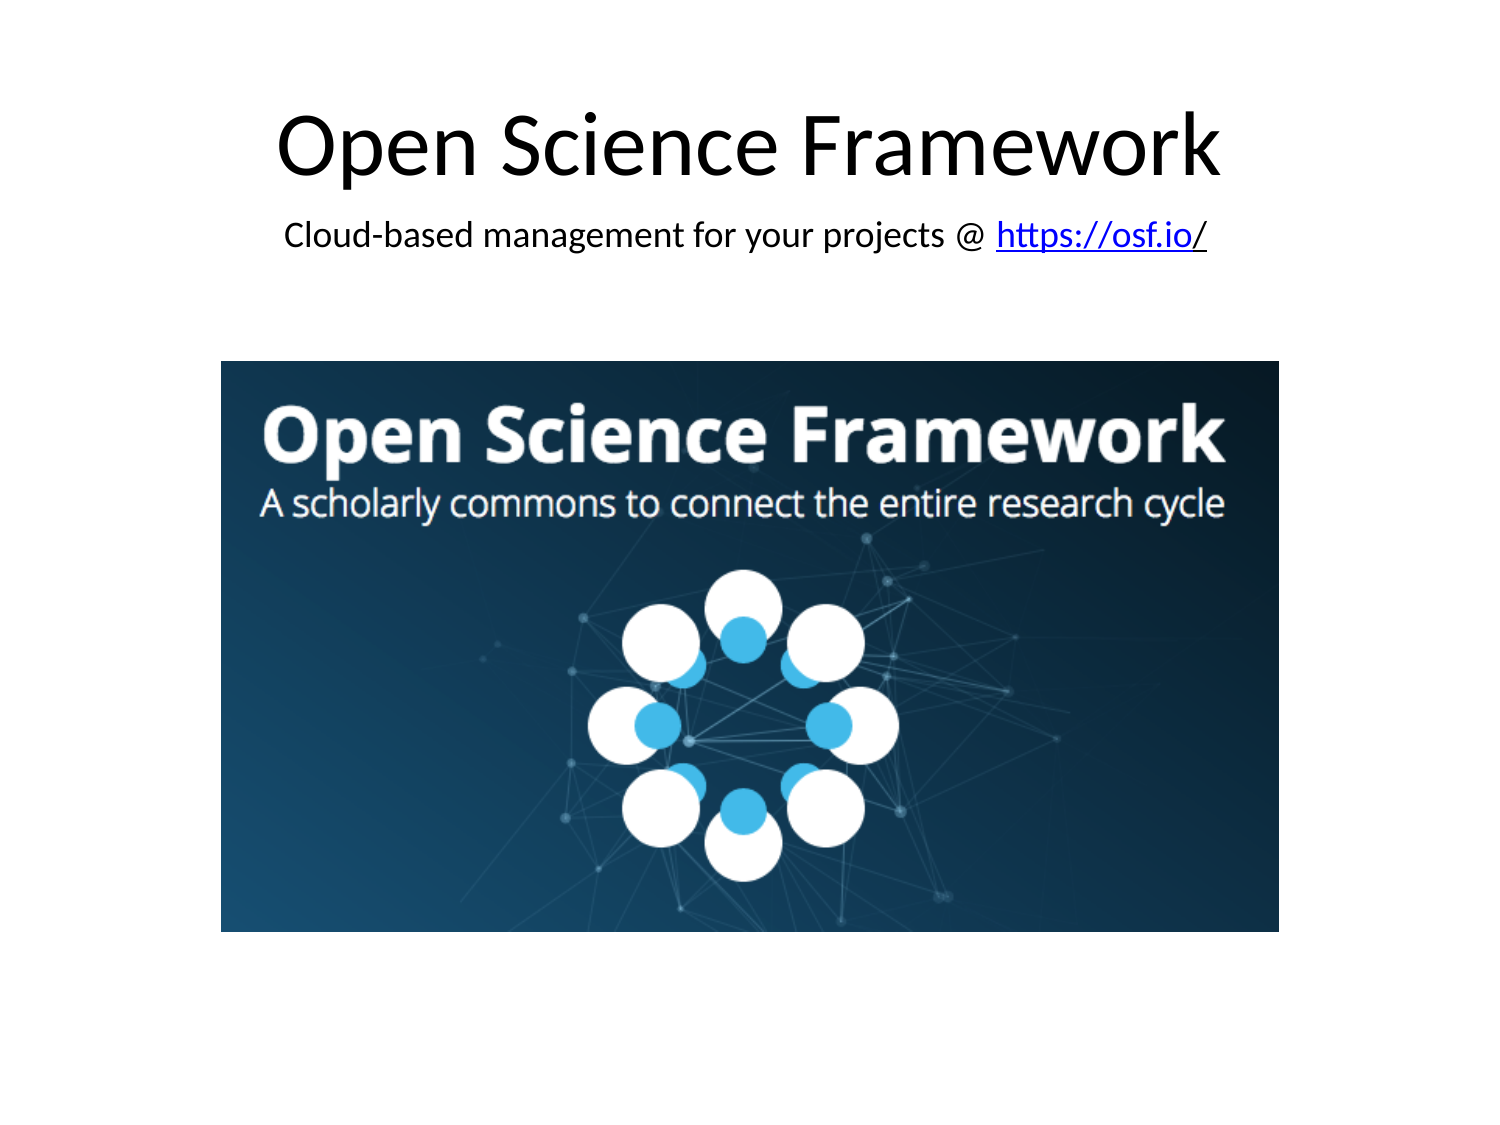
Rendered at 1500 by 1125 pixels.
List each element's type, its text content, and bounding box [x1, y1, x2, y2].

title Open Science Framework [75, 45, 1425, 233]
picture [220, 361, 1279, 932]
text_box Cloud-based management for your projects @ https://osf.io/ [269, 202, 1231, 262]
